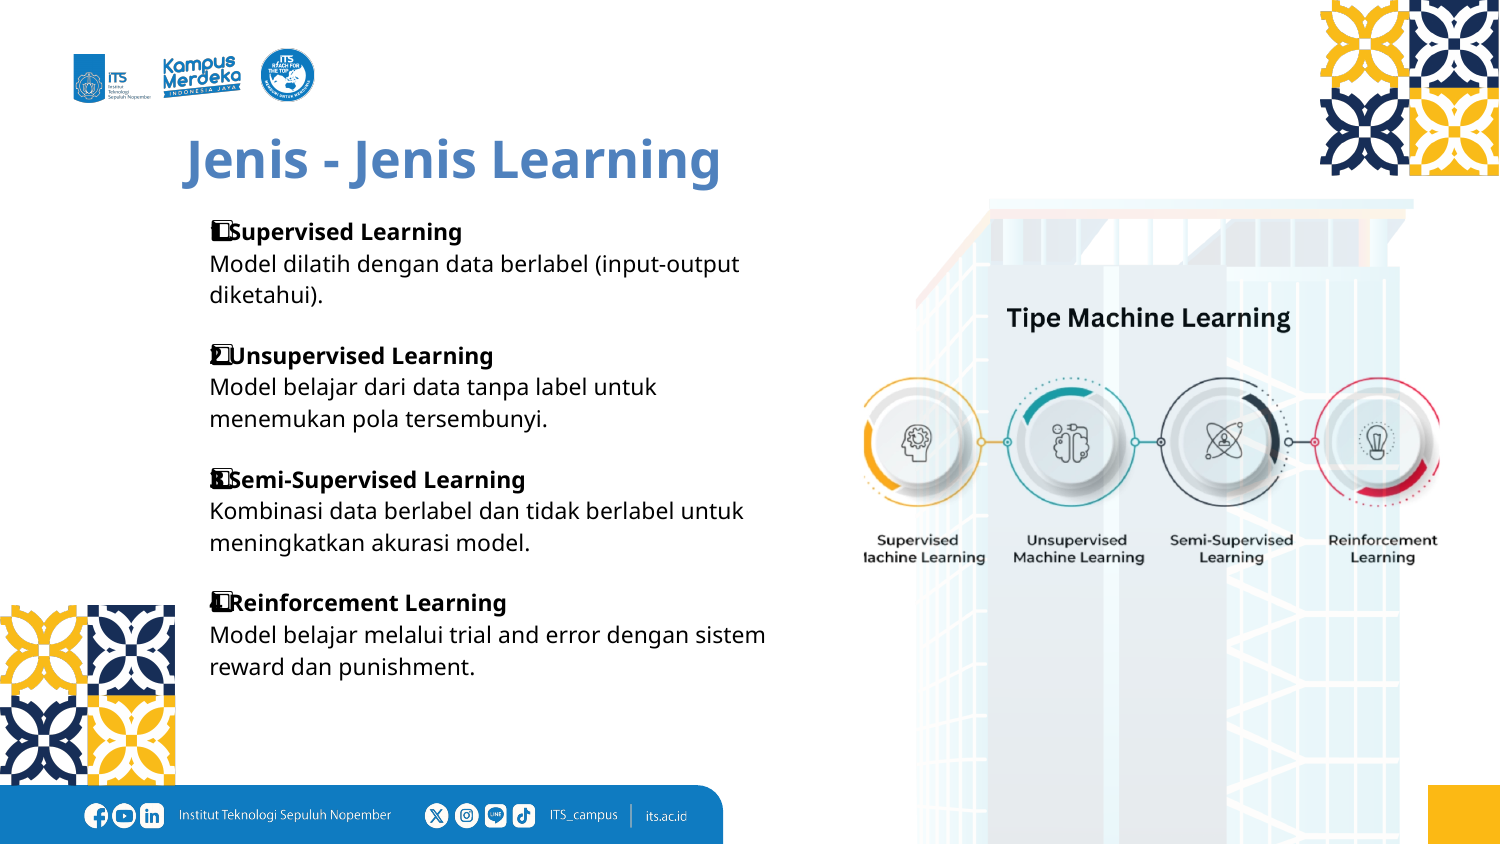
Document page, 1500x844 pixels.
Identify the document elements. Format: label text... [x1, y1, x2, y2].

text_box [1432, 784, 1500, 844]
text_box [0, 784, 724, 844]
text_box 1️⃣ Supervised Learning Model dilatih dengan data berlabel (input-output diketahui). 2️⃣ Unsupervised Learning Model belajar dari data tanpa label untuk menemukan pola tersembunyi. 3️⃣ Semi-Supervised Learning Kombinasi data berlabel dan tidak berlabel untuk meningkatkan akurasi model. 4️⃣ Reinforcement Learning Model belajar melalui trial and error dengan sistem reward dan punishment. [194, 198, 802, 695]
text_box [1320, 0, 1500, 176]
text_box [73, 48, 315, 103]
text_box Jenis - Jenis Learning [186, 125, 1028, 189]
text_box [0, 605, 176, 783]
picture [850, 175, 1453, 844]
